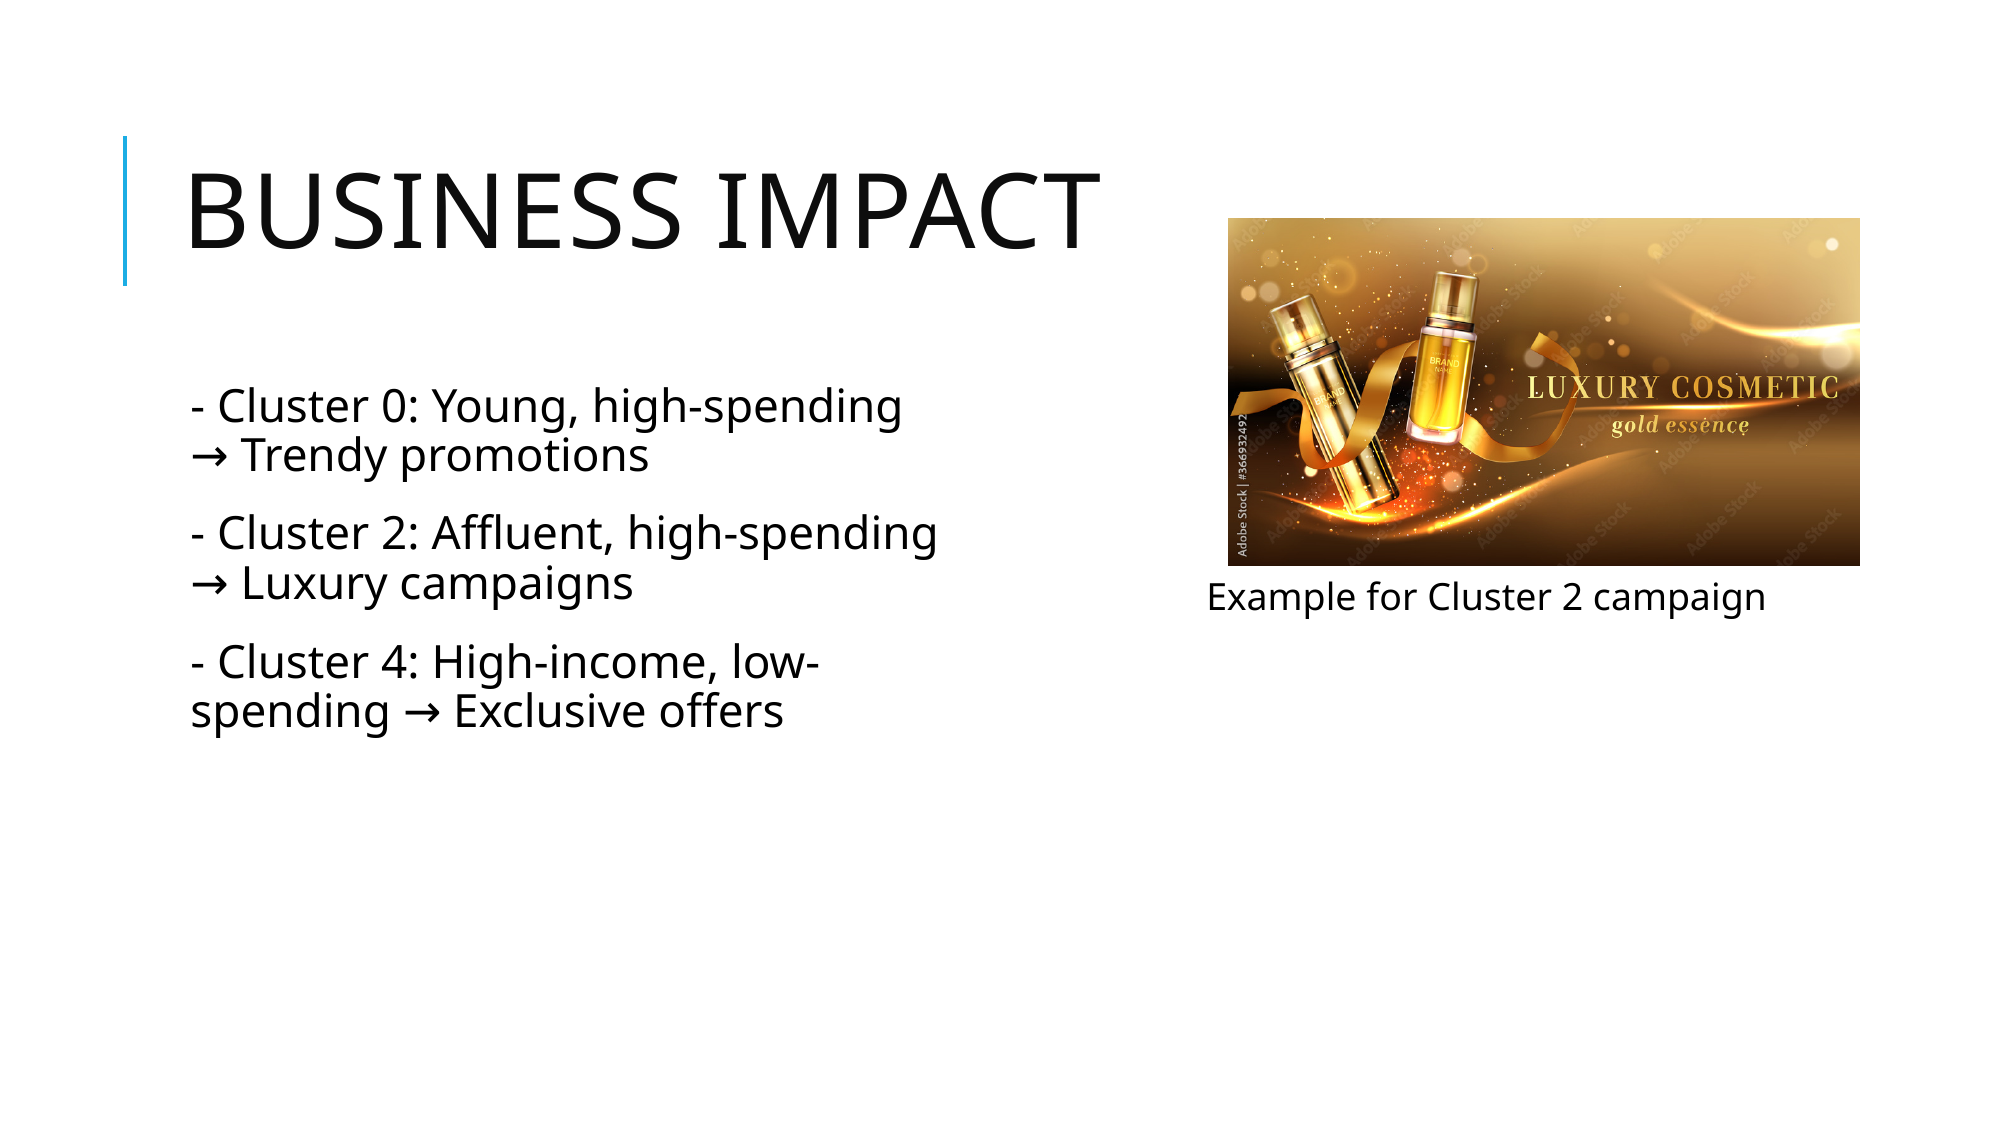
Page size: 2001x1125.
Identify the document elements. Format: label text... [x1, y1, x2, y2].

title Business Impact [168, 96, 1763, 342]
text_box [1228, 218, 1861, 627]
list - Cluster 0: Young, high-spending → Trendy promotions - Cluster 2: Affluent, high-spending → Luxury campaigns - Cluster 4: High-income, low-spending → Exclusive offers [168, 375, 948, 1035]
